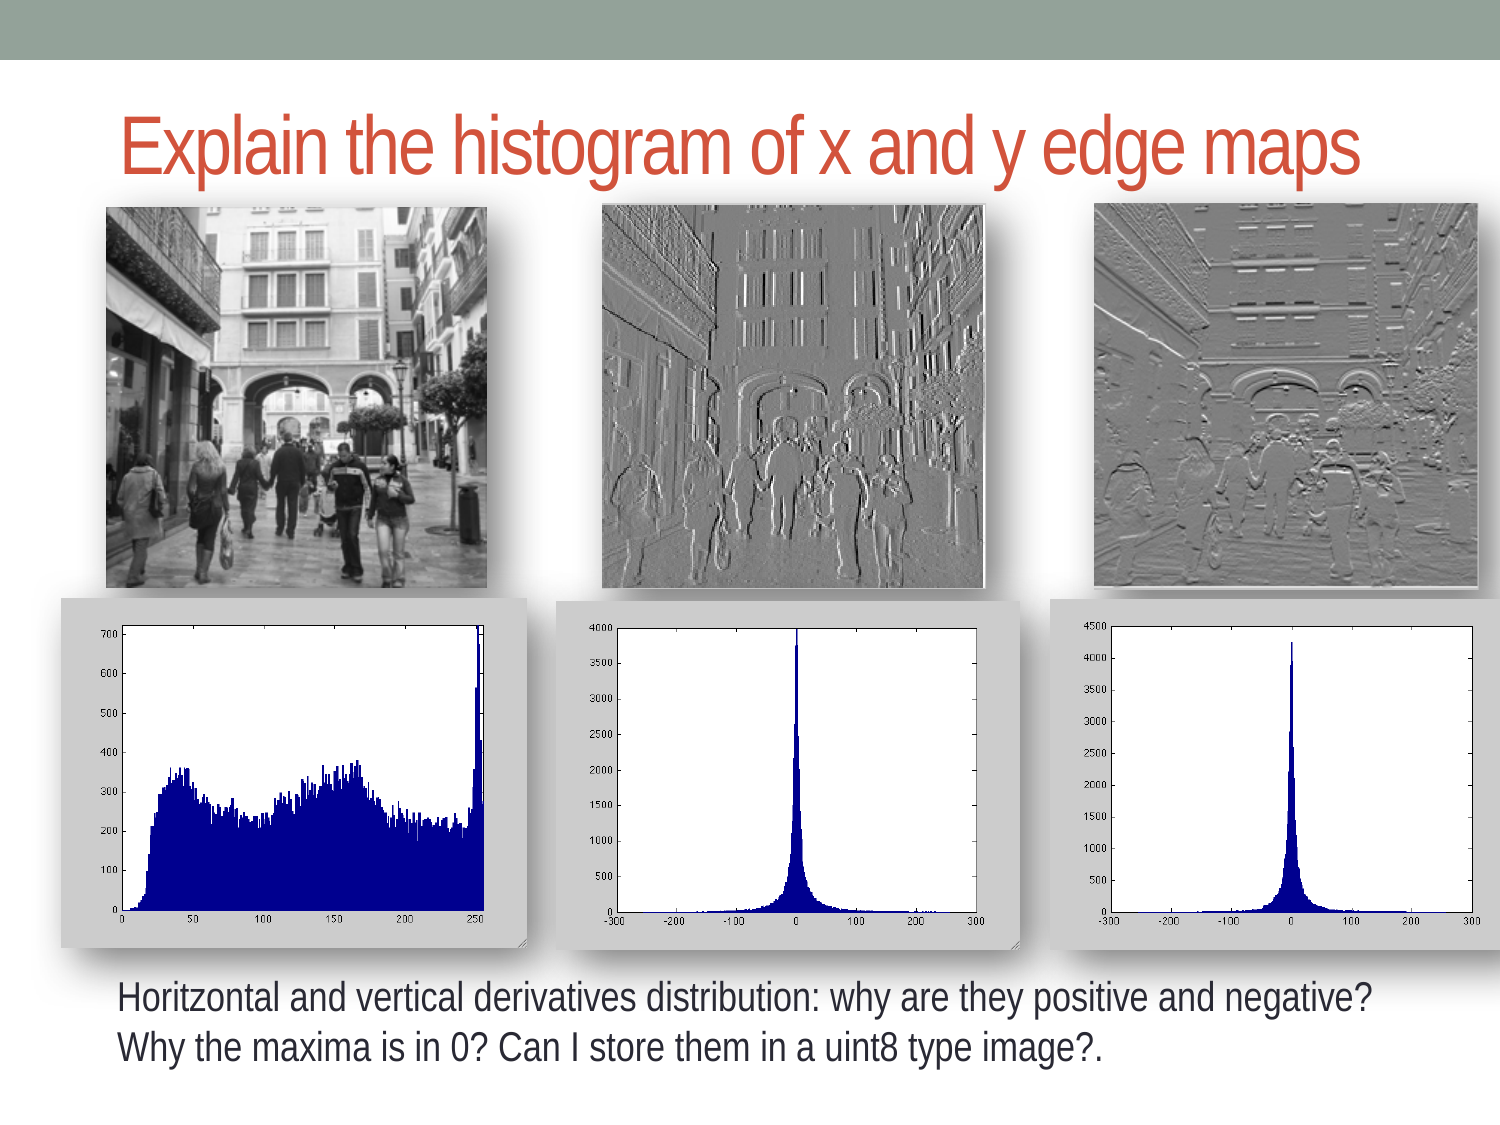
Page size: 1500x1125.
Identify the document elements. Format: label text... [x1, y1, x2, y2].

picture [601, 203, 987, 590]
title Explain the histogram of x and y edge maps [104, 47, 1492, 236]
picture [106, 206, 488, 588]
text_box Horitzontal and vertical derivatives distribution: why are they positive and negative? Why the maxima is in 0? Can I store them in a uint8 type image?. [102, 962, 1398, 1078]
picture [1093, 203, 1479, 590]
picture [60, 598, 527, 948]
picture [1049, 599, 1500, 950]
picture [555, 601, 1020, 950]
